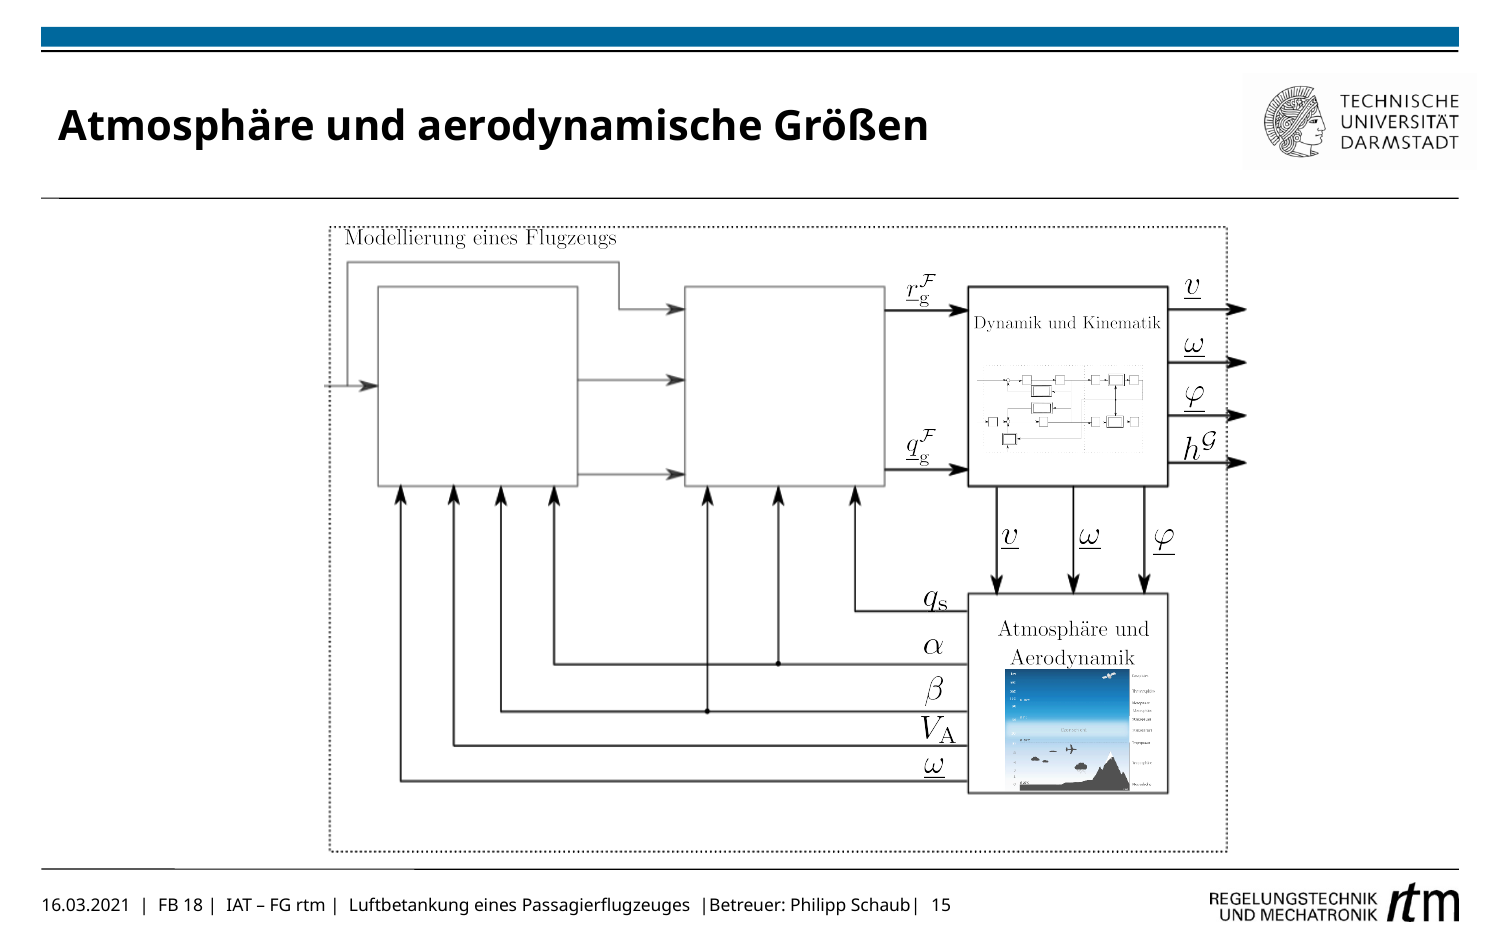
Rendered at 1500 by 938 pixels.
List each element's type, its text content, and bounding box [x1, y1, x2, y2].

picture [324, 226, 1247, 853]
picture [1242, 73, 1477, 170]
picture [1210, 882, 1459, 922]
title Atmosphäre und aerodynamische Größen [58, 66, 1149, 182]
